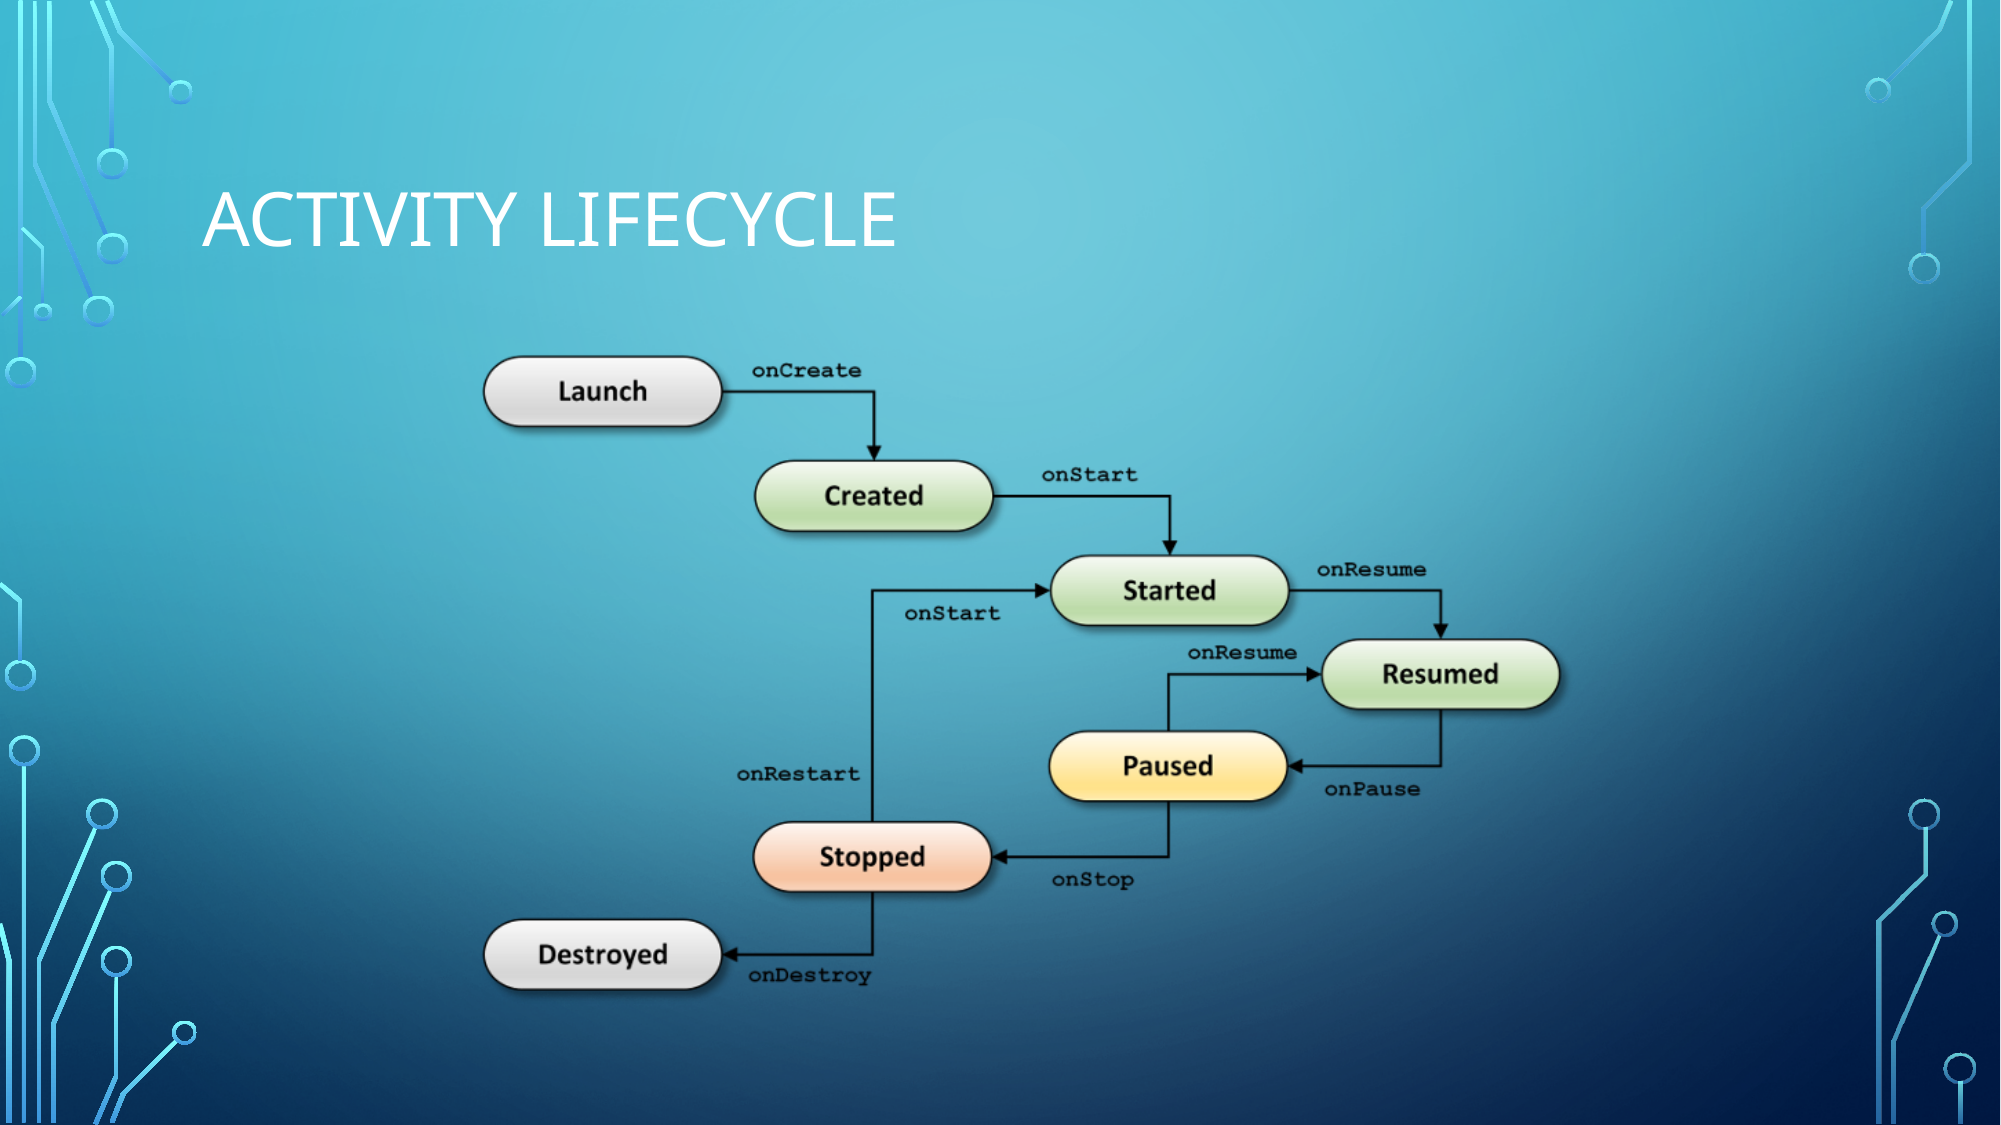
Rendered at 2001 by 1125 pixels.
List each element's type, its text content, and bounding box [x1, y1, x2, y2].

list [474, 343, 1577, 1009]
title Activity lifecycle [187, 101, 1813, 344]
